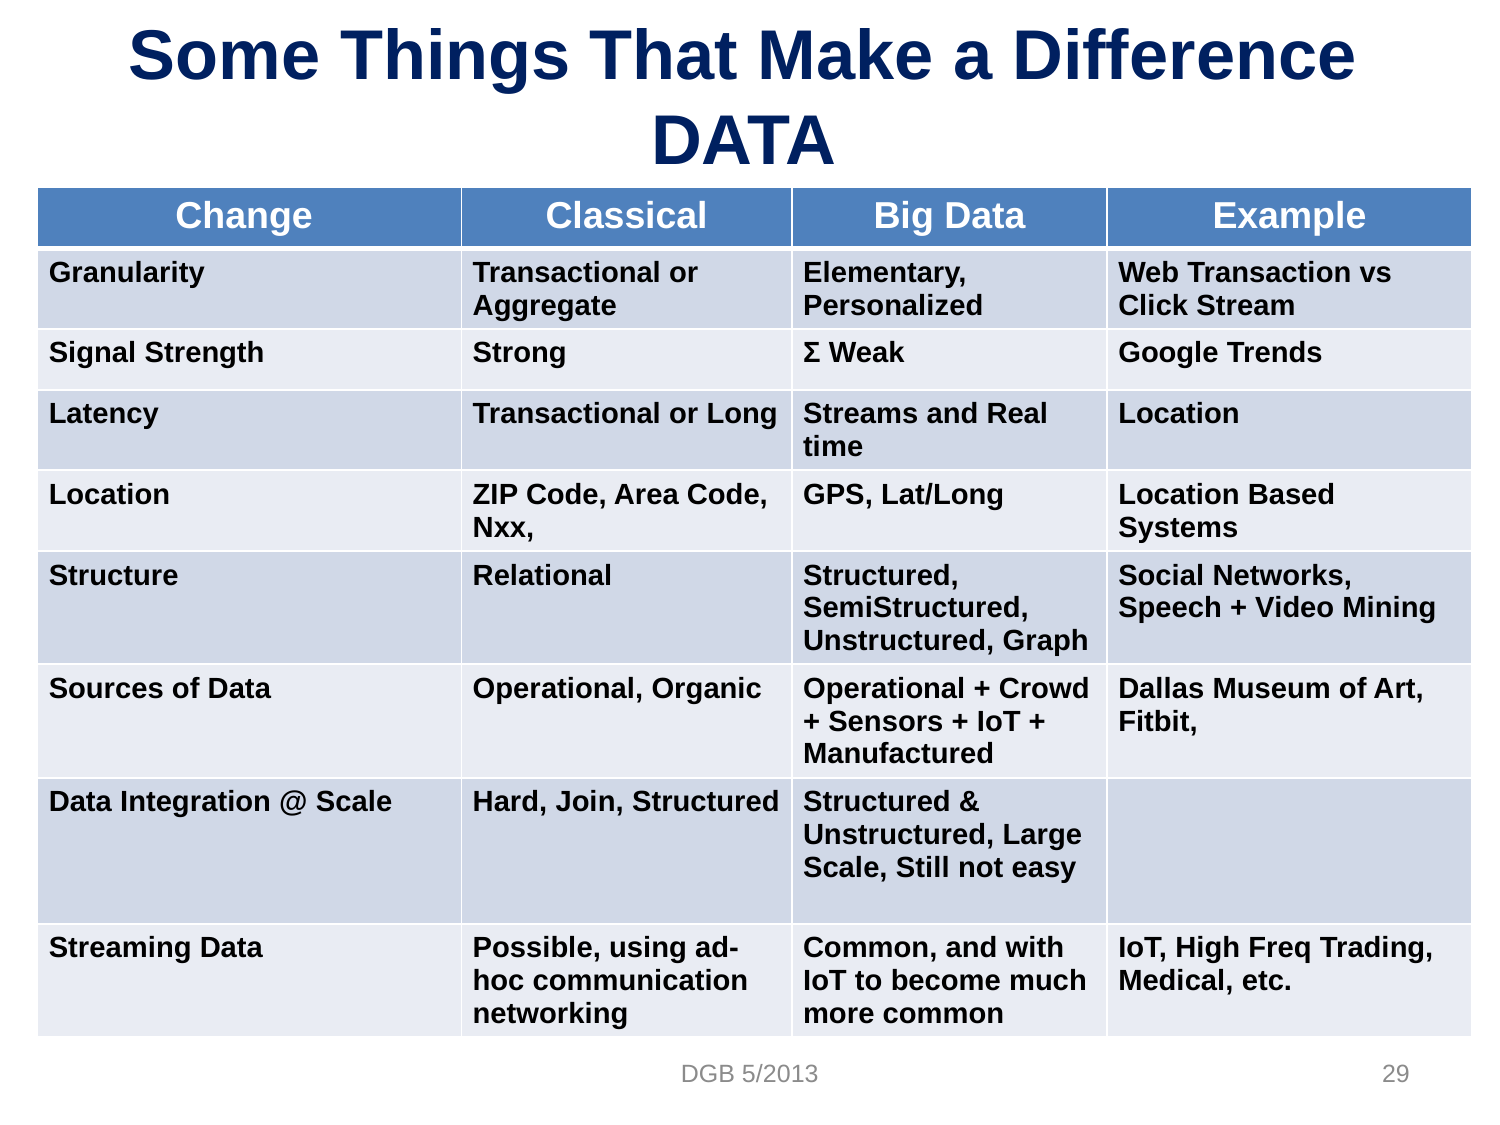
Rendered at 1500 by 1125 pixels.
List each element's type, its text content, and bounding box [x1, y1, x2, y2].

table_cell Streaming Data [38, 925, 461, 1036]
table_cell ZIP Code, Area Code, Nxx, [462, 471, 791, 550]
table_cell Common, and with IoT to become much more common [793, 925, 1106, 1036]
title Some Things That Make a Difference DATA [75, 0, 1413, 187]
table_cell Data Integration @ Scale [38, 779, 461, 923]
table_cell Strong [462, 330, 791, 389]
table_cell Sources of Data [38, 665, 461, 777]
table_header Example [1108, 188, 1471, 246]
table_header Classical [462, 188, 791, 246]
table_cell Transactional or Long [462, 391, 791, 469]
table_cell Transactional or Aggregate [462, 251, 791, 328]
table_cell Streams and Real time [793, 391, 1106, 469]
table_cell Structure [38, 552, 461, 663]
table_cell Latency [38, 391, 461, 469]
table_header Change [38, 188, 461, 246]
table_cell Google Trends [1108, 330, 1471, 389]
table_cell Elementary, Personalized [793, 251, 1106, 328]
table_cell Dallas Museum of Art, Fitbit, [1108, 665, 1471, 777]
table_cell Granularity [38, 251, 461, 328]
table_header Big Data [793, 188, 1106, 246]
table_cell Location Based Systems [1108, 471, 1471, 550]
table_cell Location [1108, 391, 1471, 469]
table_cell [1108, 779, 1471, 923]
table_cell Structured & Unstructured, Large Scale, Still not easy [793, 779, 1106, 923]
table_cell GPS, Lat/Long [793, 471, 1106, 550]
table_cell IoT, High Freq Trading, Medical, etc. [1108, 925, 1471, 1036]
table_cell Structured, SemiStructured, Unstructured, Graph [793, 552, 1106, 663]
table_cell Possible, using ad-hoc communication networking [462, 925, 791, 1036]
table_cell Web Transaction vs Click Stream [1108, 251, 1471, 328]
slide_number 29 [1074, 1042, 1425, 1103]
table_cell Hard, Join, Structured [462, 779, 791, 923]
footer DGB 5/2013 [512, 1042, 988, 1103]
table_cell Operational + Crowd + Sensors + IoT + Manufactured [793, 665, 1106, 777]
table_cell Location [38, 471, 461, 550]
table_cell Signal Strength [38, 330, 461, 389]
table_cell Relational [462, 552, 791, 663]
table_cell Operational, Organic [462, 665, 791, 777]
table_cell Σ Weak [793, 330, 1106, 389]
table_cell Social Networks, Speech + Video Mining [1108, 552, 1471, 663]
